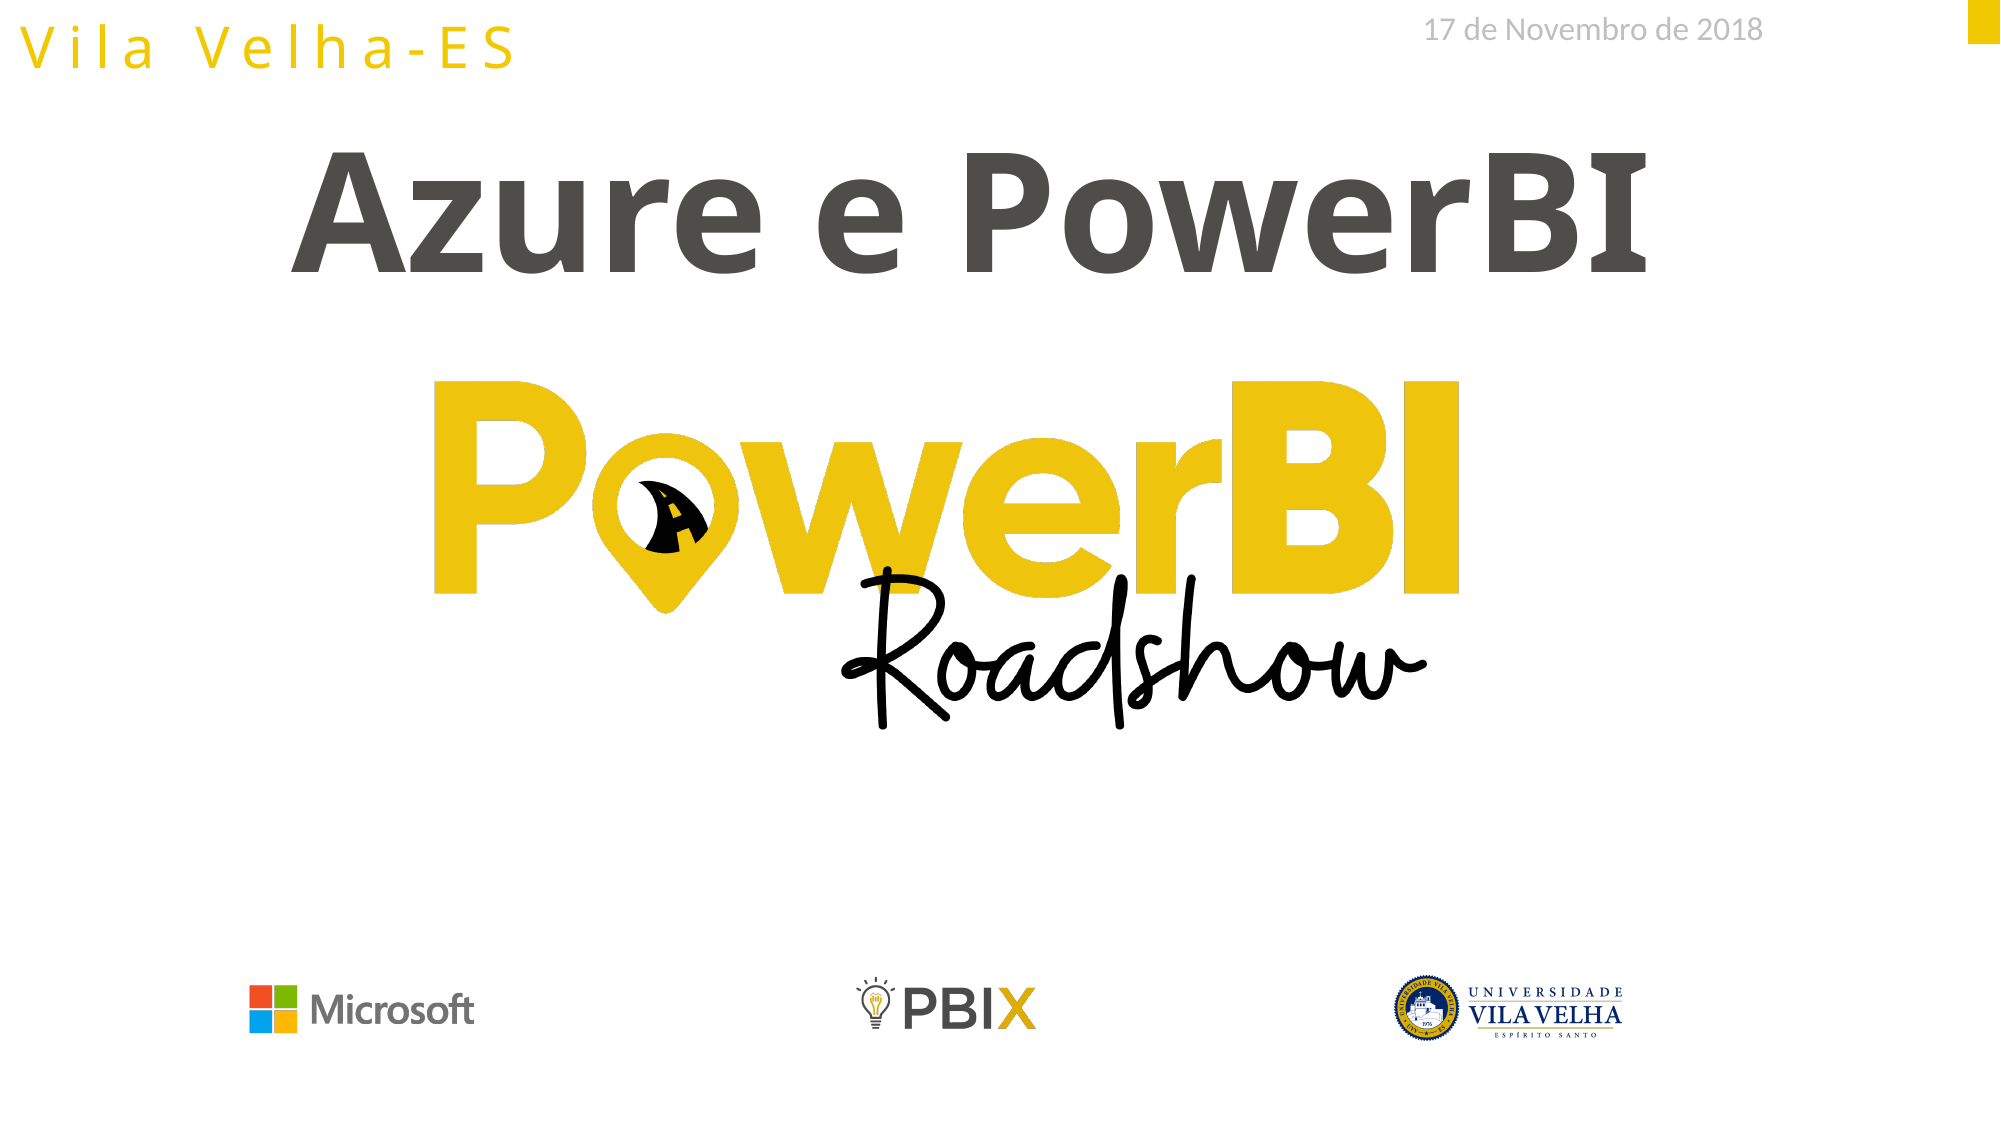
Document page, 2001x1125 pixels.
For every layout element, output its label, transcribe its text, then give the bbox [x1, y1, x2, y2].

picture [249, 956, 505, 1051]
picture [847, 973, 1046, 1034]
subtitle Vila Velha-ES [0, 11, 536, 138]
text_box Azure e PowerBI [276, 98, 1667, 314]
picture [1388, 973, 1634, 1042]
picture [143, 203, 1750, 885]
text_box 17 de Novembro de 2018 [1407, 0, 1962, 55]
